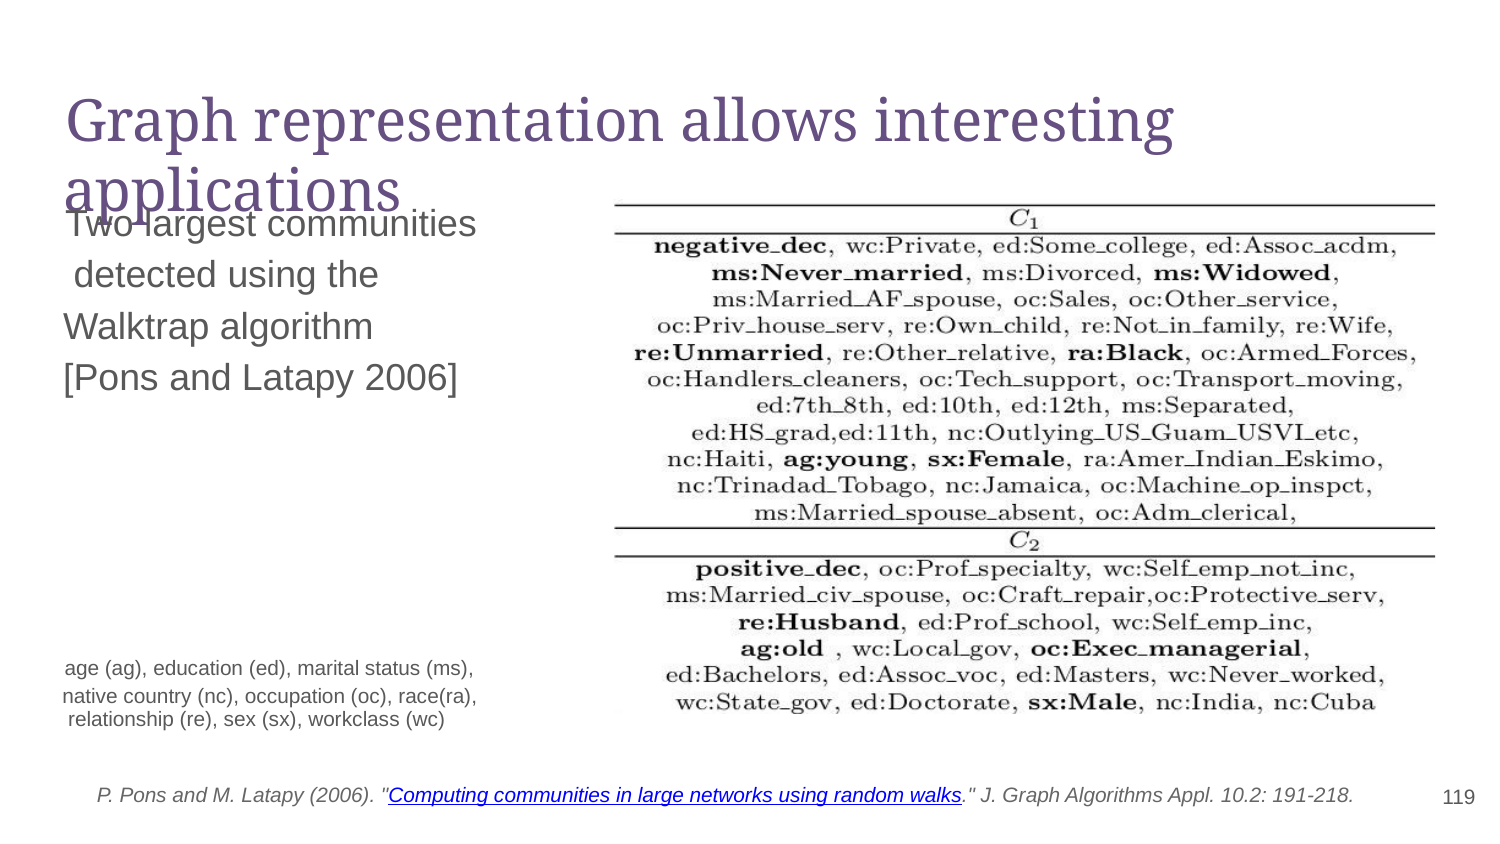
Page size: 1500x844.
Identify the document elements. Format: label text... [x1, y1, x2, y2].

title Graph representation allows interesting applications [63, 82, 1437, 163]
text_box Two largest communities detected using the Walktrap algorithm [Pons and Latapy 2006] [63, 192, 482, 386]
text_box [613, 198, 1436, 714]
text_box age (ag), education (ed), marital status (ms), native country (nc), occupation (oc), race(ra), [62, 652, 483, 700]
text_box relationship (re), sex (sx), workclass (wc) [65, 705, 448, 728]
slide_number ‹#› [1426, 783, 1477, 806]
text_box P. Pons and M. Latapy (2006). "Computing communities in large networks using random walks." J. Graph Algorithms Appl. 10.2: 191-218. [94, 781, 1367, 805]
